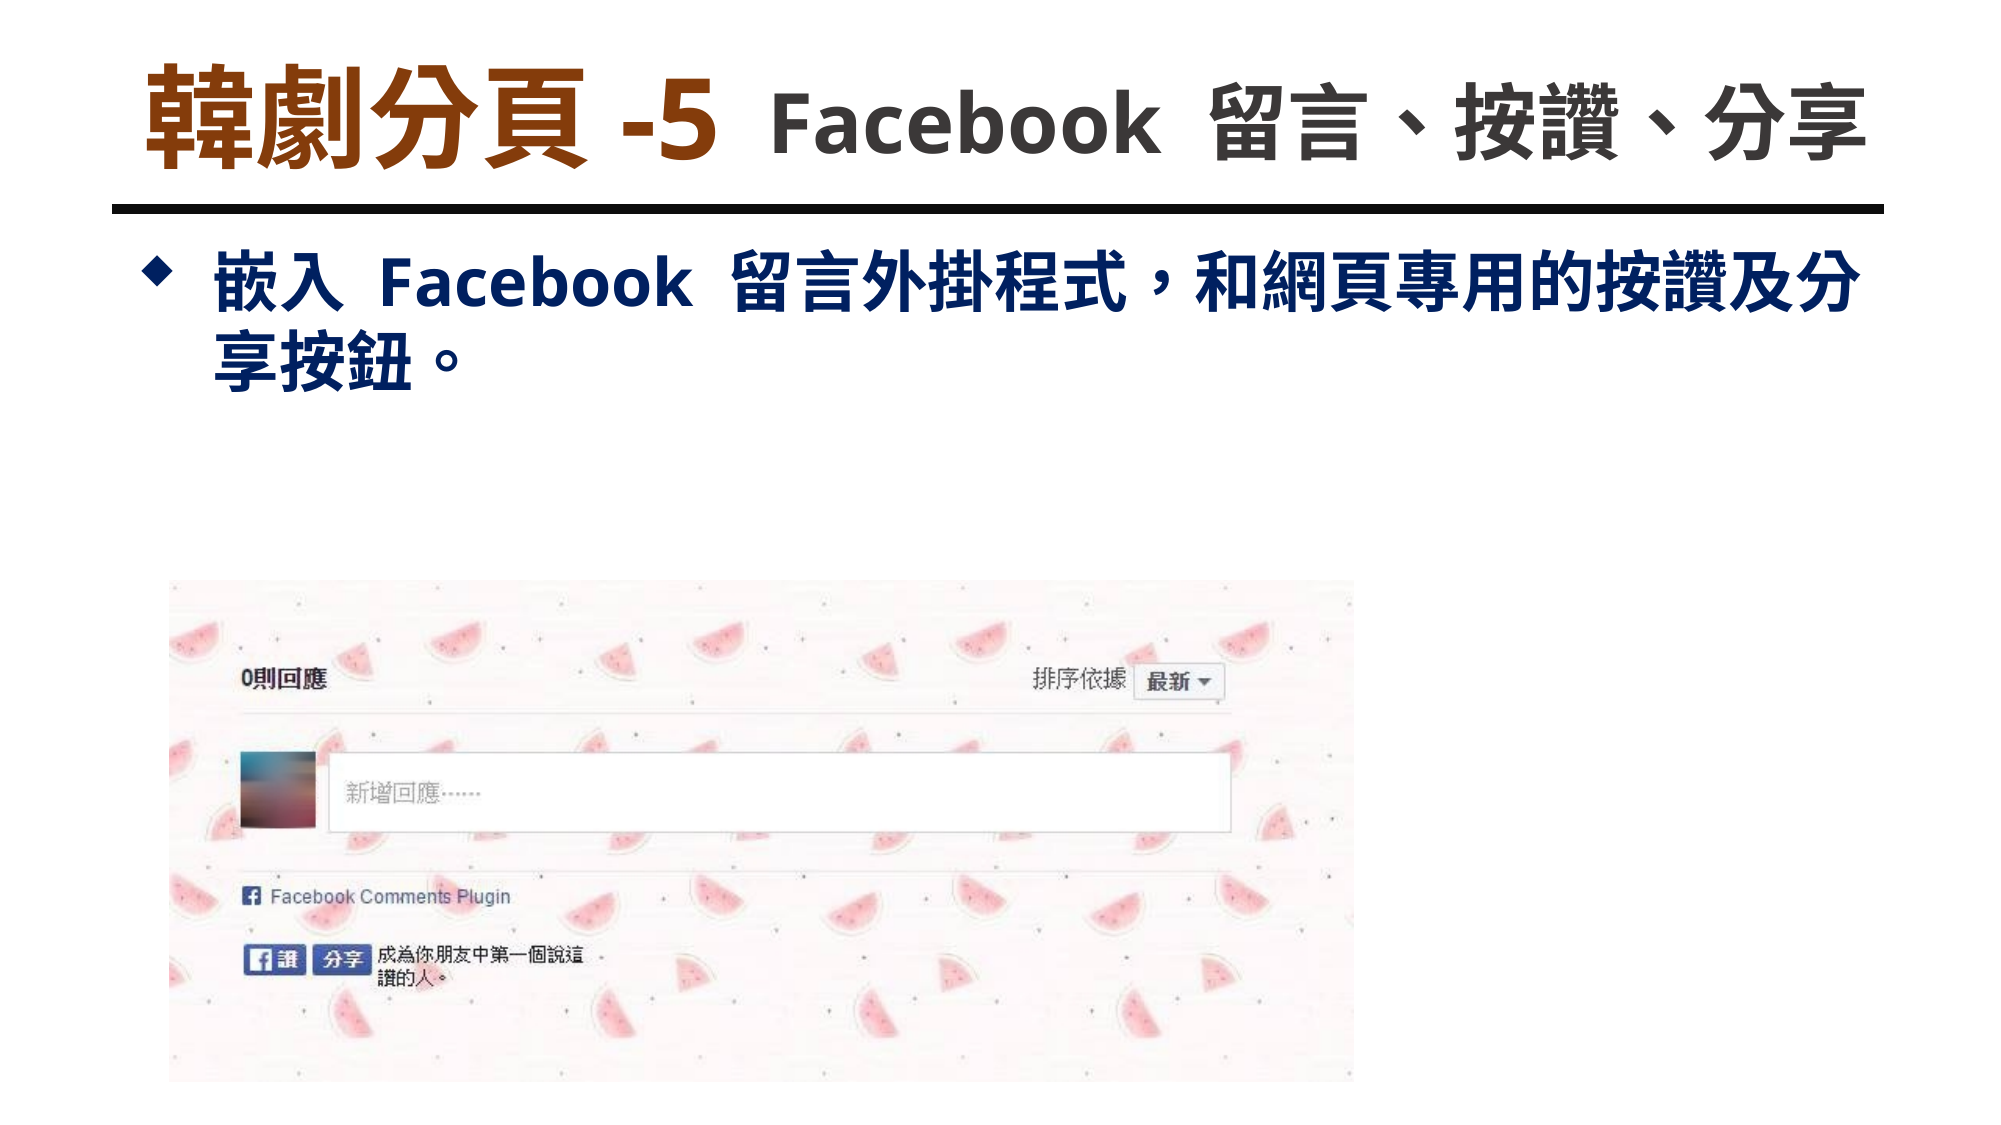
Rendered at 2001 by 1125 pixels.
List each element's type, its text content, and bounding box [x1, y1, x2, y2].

text_box Facebook 留言、按讚、分享 [752, 63, 1885, 178]
text_box 嵌入 Facebook 留言外掛程式，和網頁專用的按讚及分享按鈕。 [123, 232, 1900, 408]
picture [169, 580, 1354, 1082]
text_box 韓劇分頁-5 [128, 40, 736, 190]
